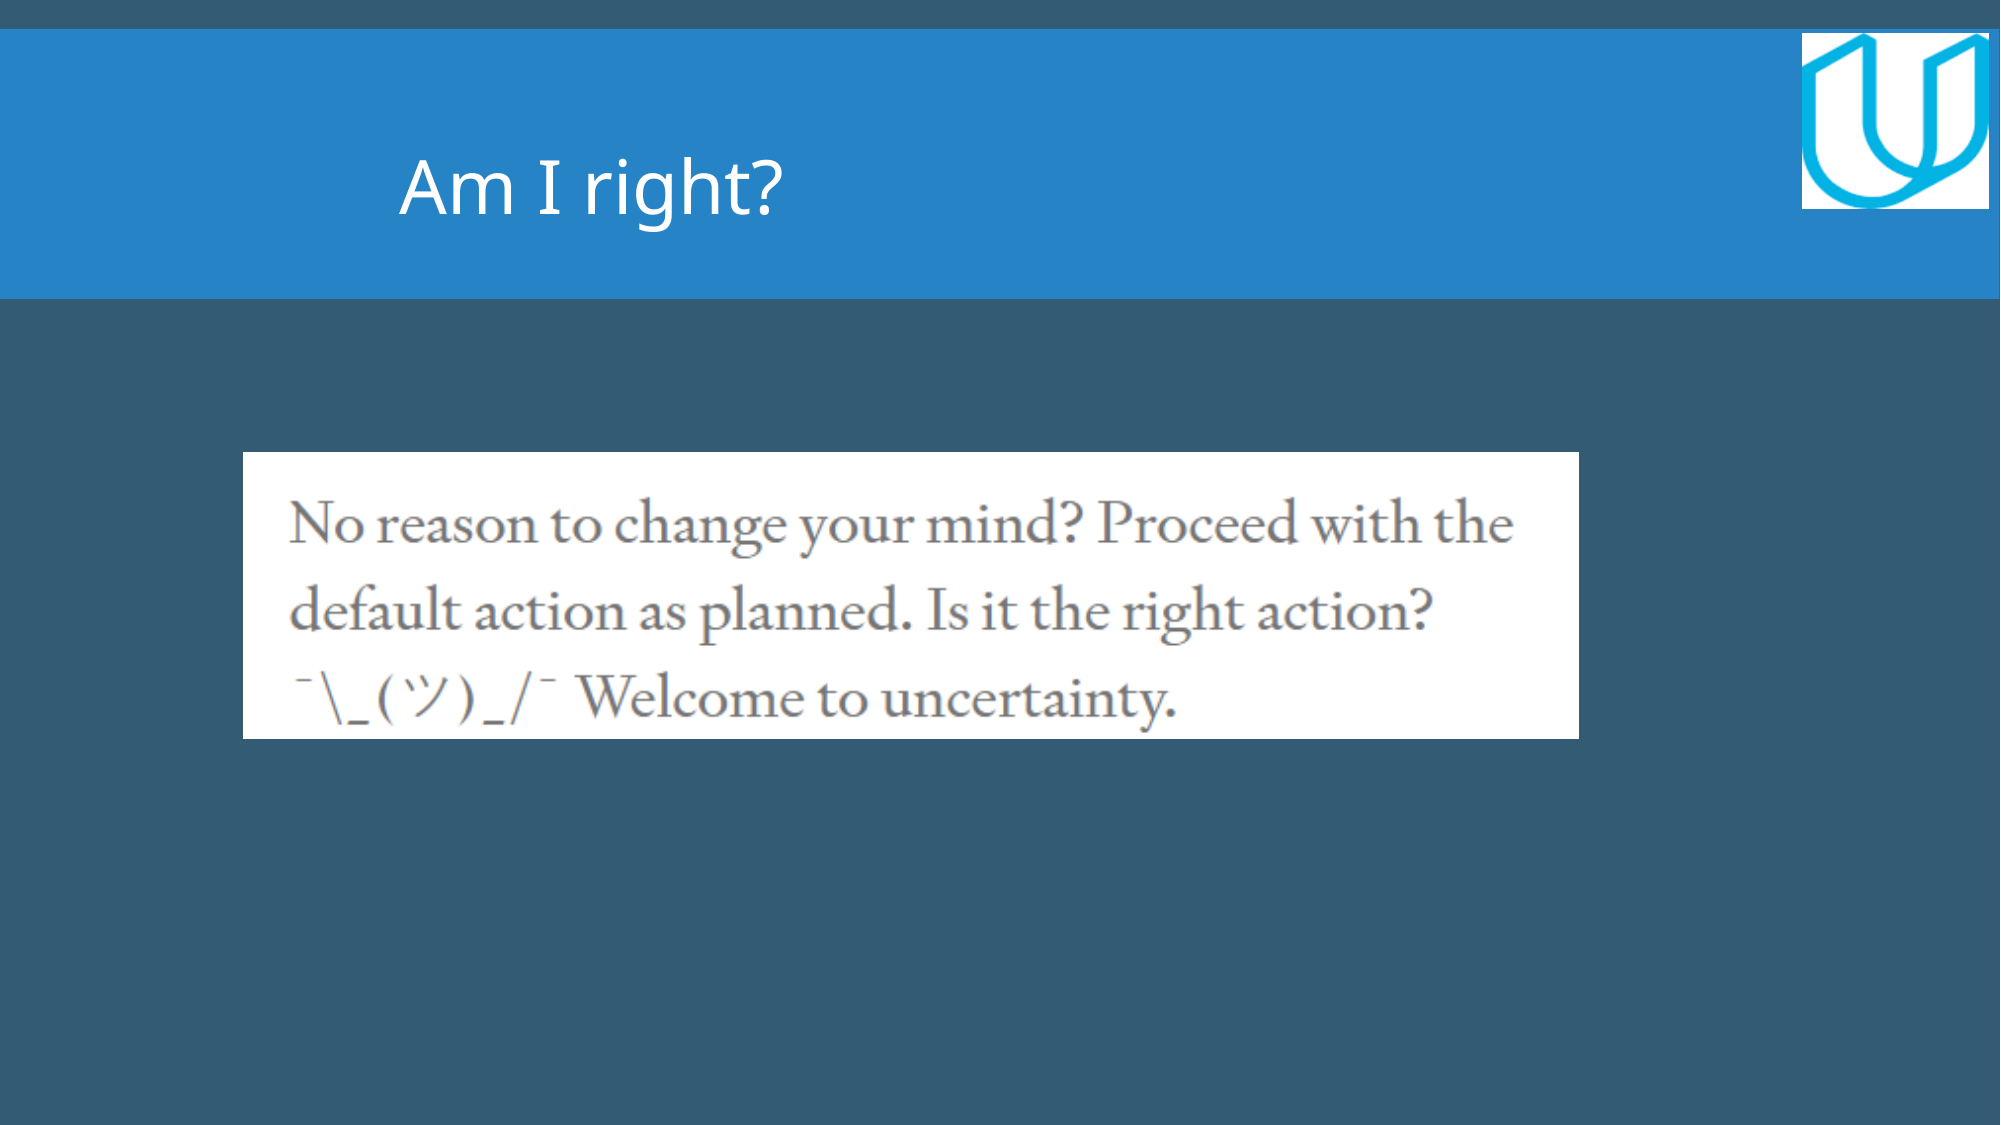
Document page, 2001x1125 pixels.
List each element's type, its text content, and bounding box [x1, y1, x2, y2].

picture [1933, 47, 1974, 167]
picture [1802, 33, 1989, 167]
picture [1816, 47, 1912, 197]
picture [242, 452, 1579, 740]
text_box Am I right? [384, 132, 800, 237]
picture [1876, 124, 1989, 209]
picture [1802, 149, 1866, 209]
